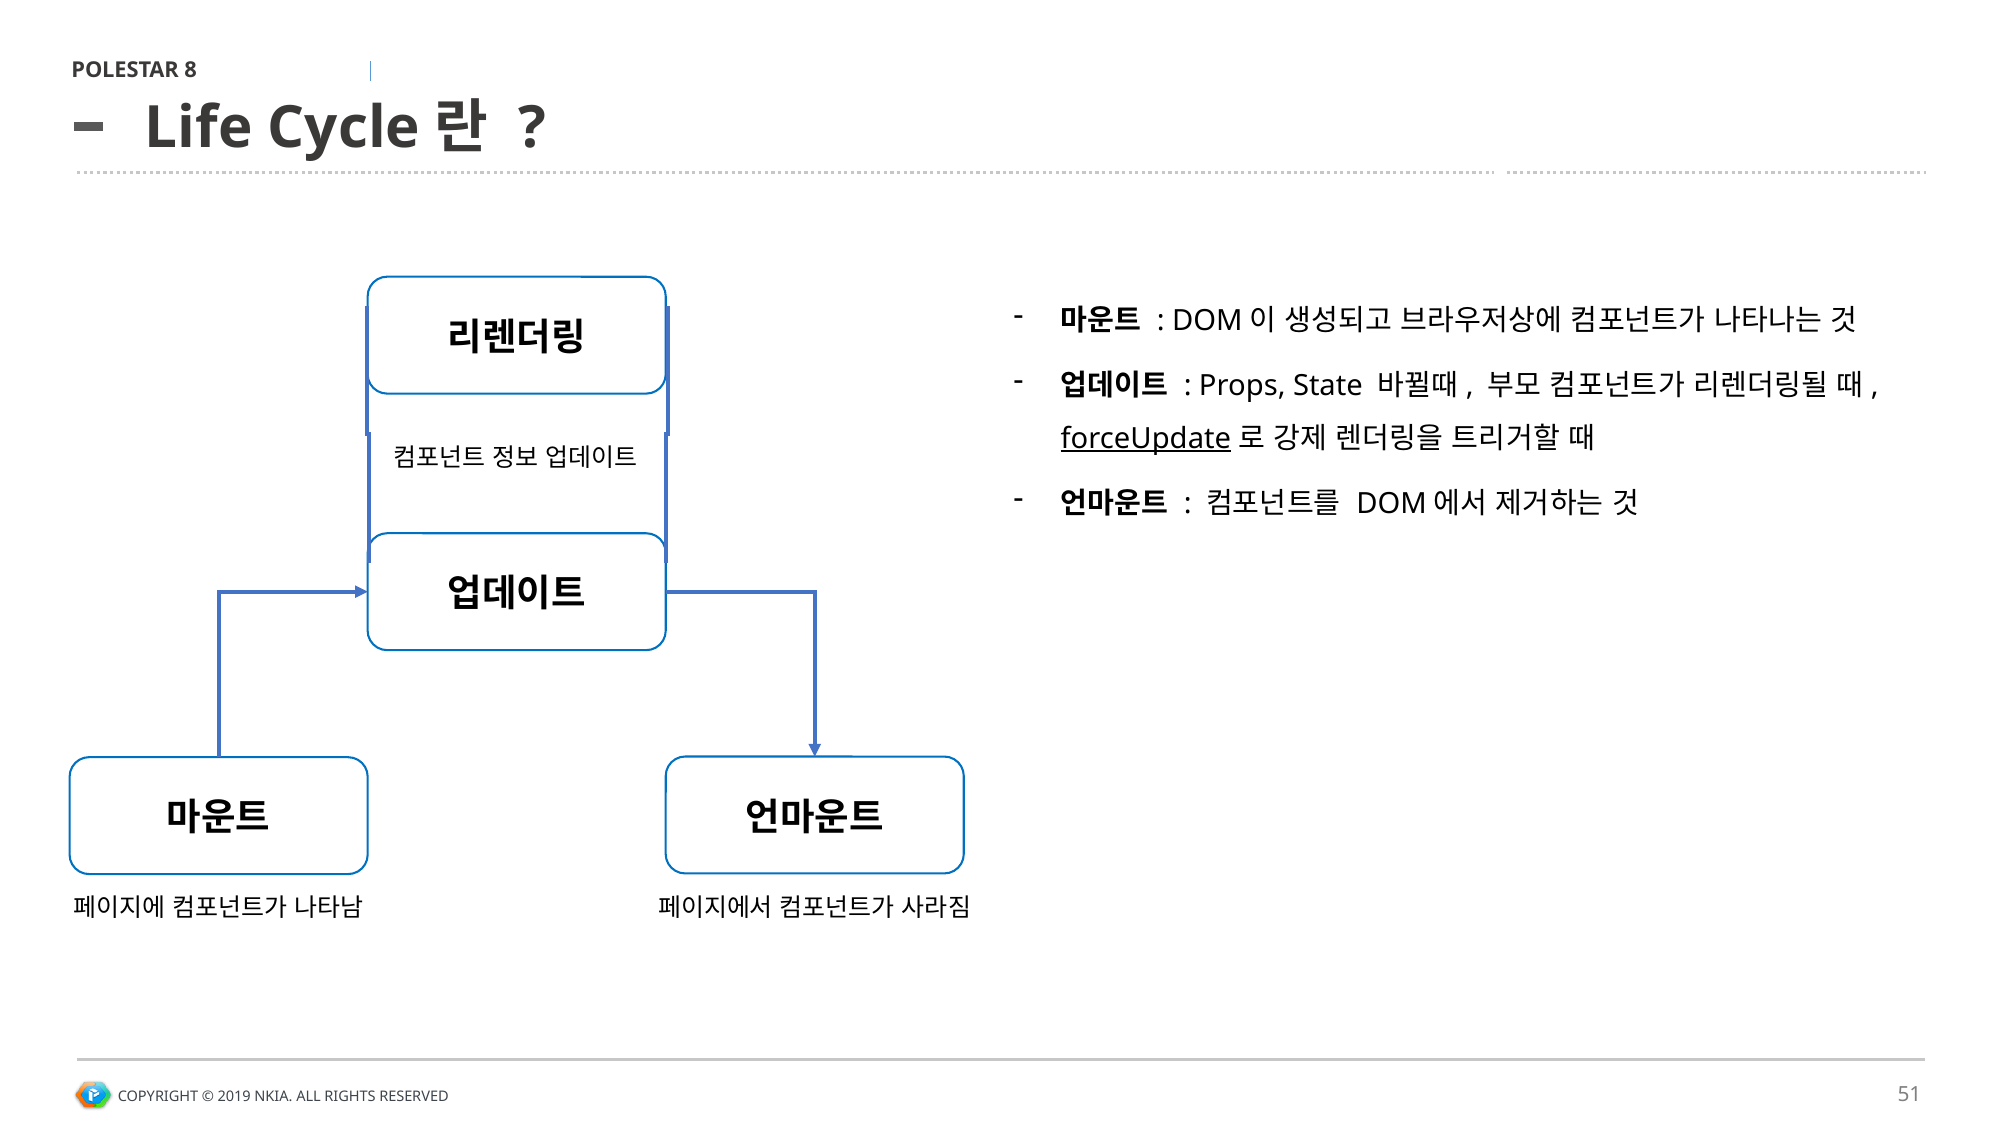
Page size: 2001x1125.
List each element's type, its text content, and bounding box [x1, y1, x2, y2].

picture [67, 1079, 118, 1111]
text_box 언마운트 [664, 755, 965, 875]
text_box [665, 591, 815, 757]
text_box 업데이트 [366, 532, 667, 652]
text_box 컴포넌트 정보 업데이트 [378, 434, 653, 480]
text_box 리렌더링 [366, 275, 667, 395]
title Life Cycle란 ? [130, 89, 1597, 165]
text_box 마운트 [68, 756, 369, 876]
text_box 페이지에 컴포넌트가 나타남 [44, 884, 393, 929]
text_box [210, 599, 376, 749]
text_box 마운트 : DOM이 생성되고 브라우저상에 컴포넌트가 나타나는 것 업데이트 : Props, State 바뀔때, 부모 컴포넌트가 리렌더링될 때, forceUpdate로 강제 렌더링을 트리거할 때 언마운트 : 컴포넌트를 DOM에서 제거하는 것 [998, 276, 1931, 527]
text_box 페이지에서 컴포넌트가 사라짐 [614, 884, 1015, 929]
